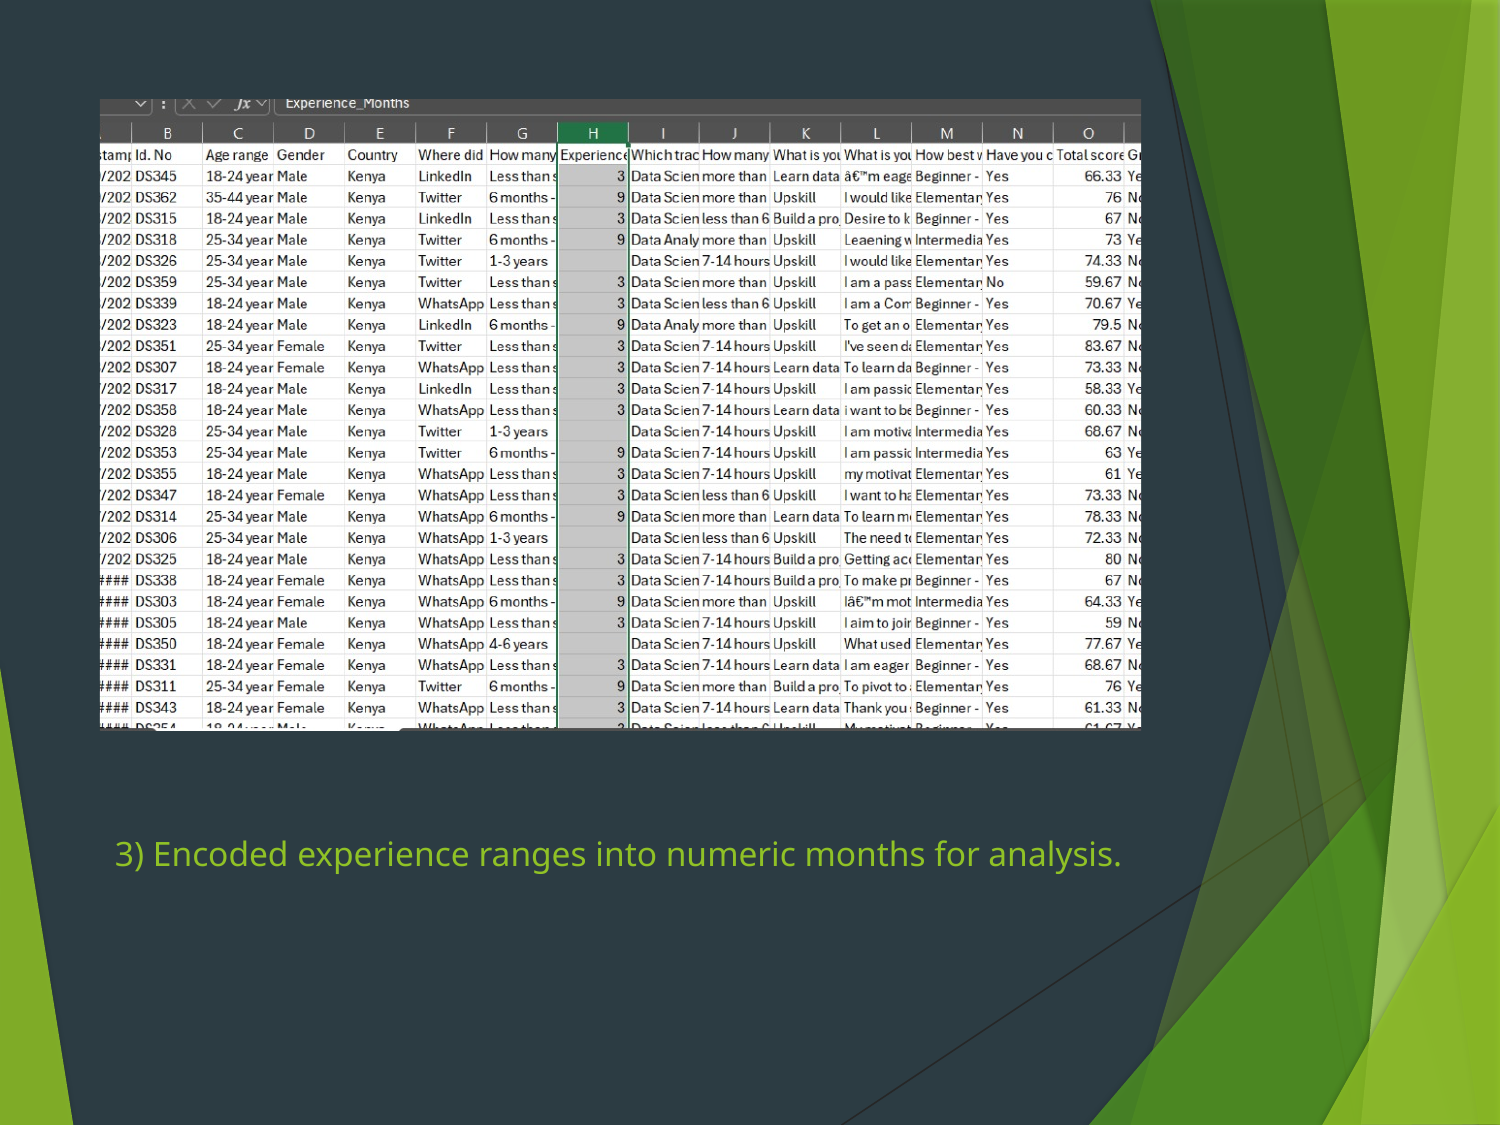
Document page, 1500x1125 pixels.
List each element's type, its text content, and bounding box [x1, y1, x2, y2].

title 3) Encoded experience ranges into numeric months for analysis. [99, 787, 1142, 881]
picture [99, 99, 1142, 732]
